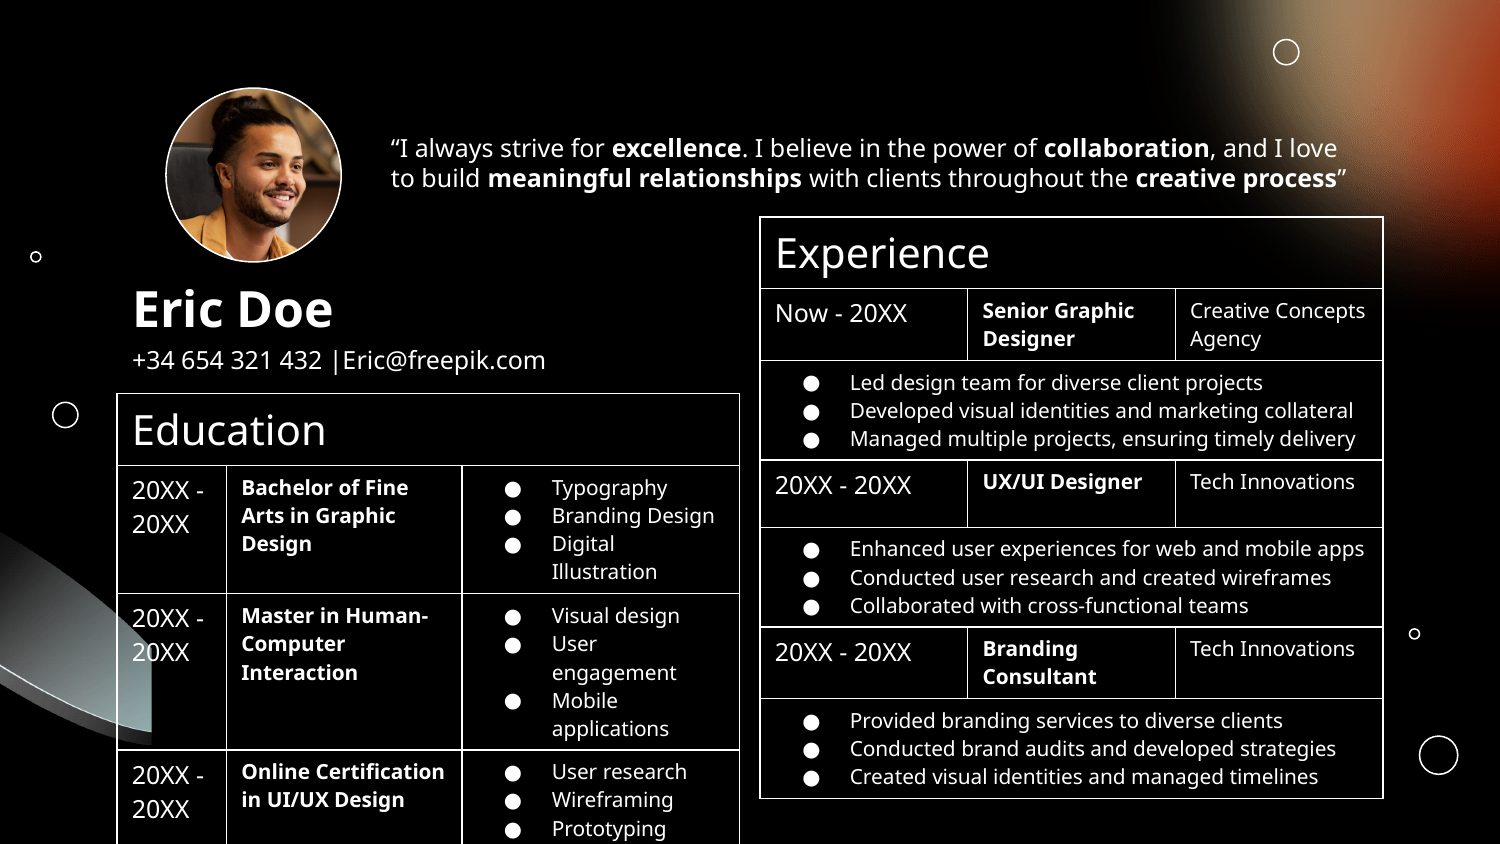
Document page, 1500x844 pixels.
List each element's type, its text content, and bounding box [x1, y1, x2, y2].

table_cell UX/UI Designer [968, 461, 1175, 527]
table_cell 20XX - 20XX [118, 594, 226, 749]
table_cell Senior Graphic Designer [968, 289, 1175, 360]
picture [1139, 0, 1500, 329]
title Eric Doe [116, 261, 740, 328]
table_header Education [118, 394, 739, 465]
table_cell Bachelor of Fine Arts in Graphic Design [227, 466, 461, 593]
text_box +34 654 321 432 |Eric@freepik.com [116, 328, 740, 390]
table_cell 20XX - 20XX [761, 628, 967, 698]
table_cell Led design team for diverse client projects Developed visual identities and marketing collateral Managed multiple projects, ensuring timely delivery [761, 361, 1382, 459]
table_cell 20XX - 20XX [761, 461, 967, 527]
table_cell Branding Consultant [968, 628, 1175, 698]
table_cell Provided branding services to diverse clients Conducted brand audits and developed strategies Created visual identities and managed timelines [761, 699, 1382, 798]
table_cell Creative Concepts Agency [1176, 289, 1382, 360]
table_cell Tech Innovations [1176, 628, 1382, 698]
table_cell Now - 20XX [761, 289, 967, 360]
table_cell Enhanced user experiences for web and mobile apps Conducted user research and created wireframes Collaborated with cross-functional teams [761, 528, 1382, 626]
table_cell User research Wireframing Prototyping [463, 751, 739, 844]
table_cell Tech Innovations [1176, 461, 1382, 527]
table_cell Online Certification in UI/UX Design [227, 751, 461, 844]
table_cell 20XX - 20XX [118, 466, 226, 593]
table_cell Visual design User engagement Mobile applications [463, 594, 739, 749]
table_cell Master in Human-Computer Interaction [227, 594, 461, 749]
picture [0, 484, 116, 745]
table_cell 20XX - 20XX [118, 751, 226, 844]
table_header Experience [761, 218, 1382, 288]
text_box “I always strive for excellence. I believe in the power of collaboration, and I love to build meaningful relationships with clients throughout the creative process” [375, 117, 1383, 210]
picture [165, 87, 342, 263]
table_cell Typography Branding Design Digital Illustration [463, 466, 739, 593]
